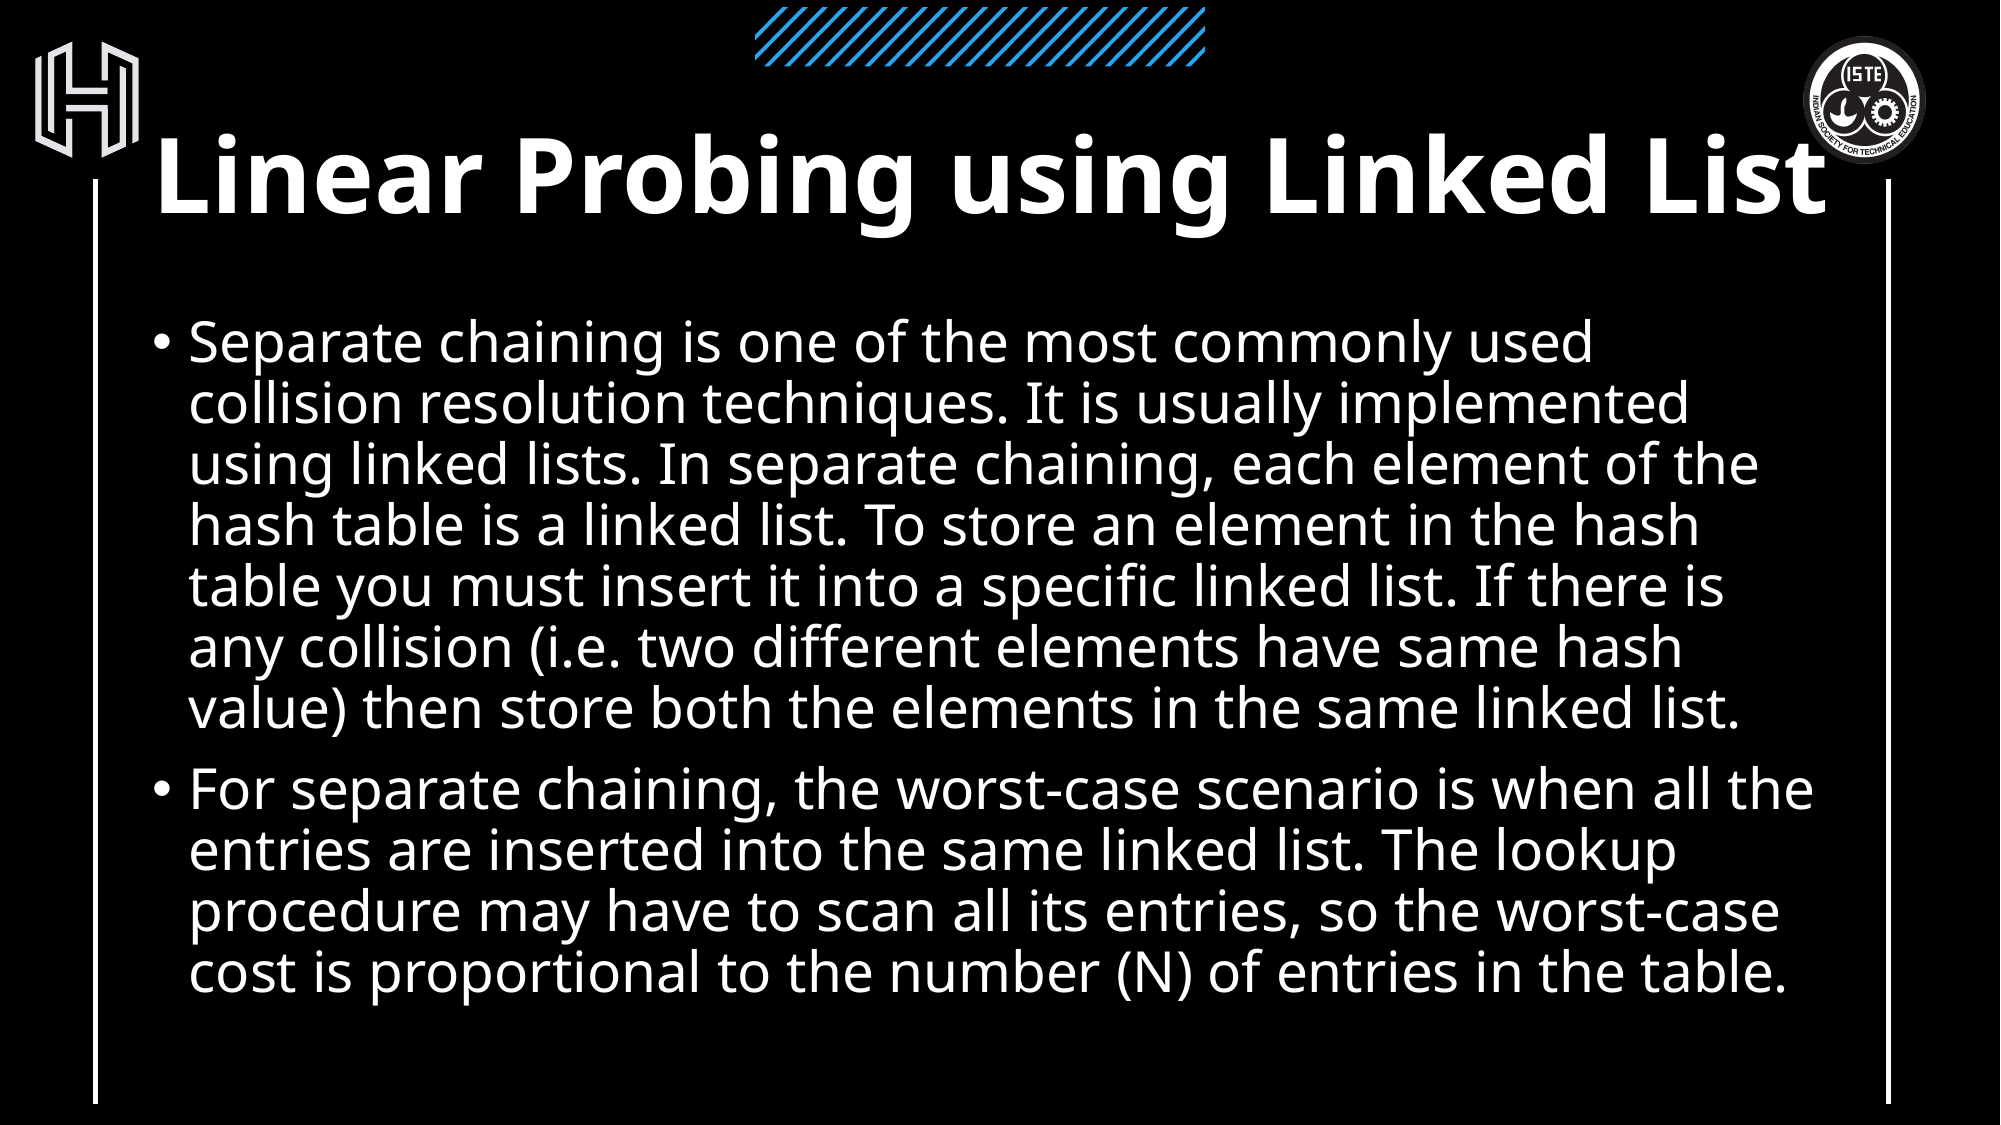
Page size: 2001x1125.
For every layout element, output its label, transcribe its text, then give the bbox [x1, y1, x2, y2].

picture [1802, 36, 1926, 164]
list Separate chaining is one of the most commonly used collision resolution techniques. It is usually implemented using linked lists. In separate chaining, each element of the hash table is a linked list. To store an element in the hash table you must insert it into a specific linked list. If there is any collision (i.e. two different elements have same hash value) then store both the elements in the same linked list. For separate chaining, the worst-case scenario is when all the entries are inserted into the same linked list. The lookup procedure may have to scan all its entries, so the worst-case cost is proportional to the number (N) of entries in the table. [137, 306, 1834, 1021]
title Linear Probing using Linked List [137, 59, 1846, 300]
picture [25, 36, 149, 164]
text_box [754, 7, 1206, 67]
